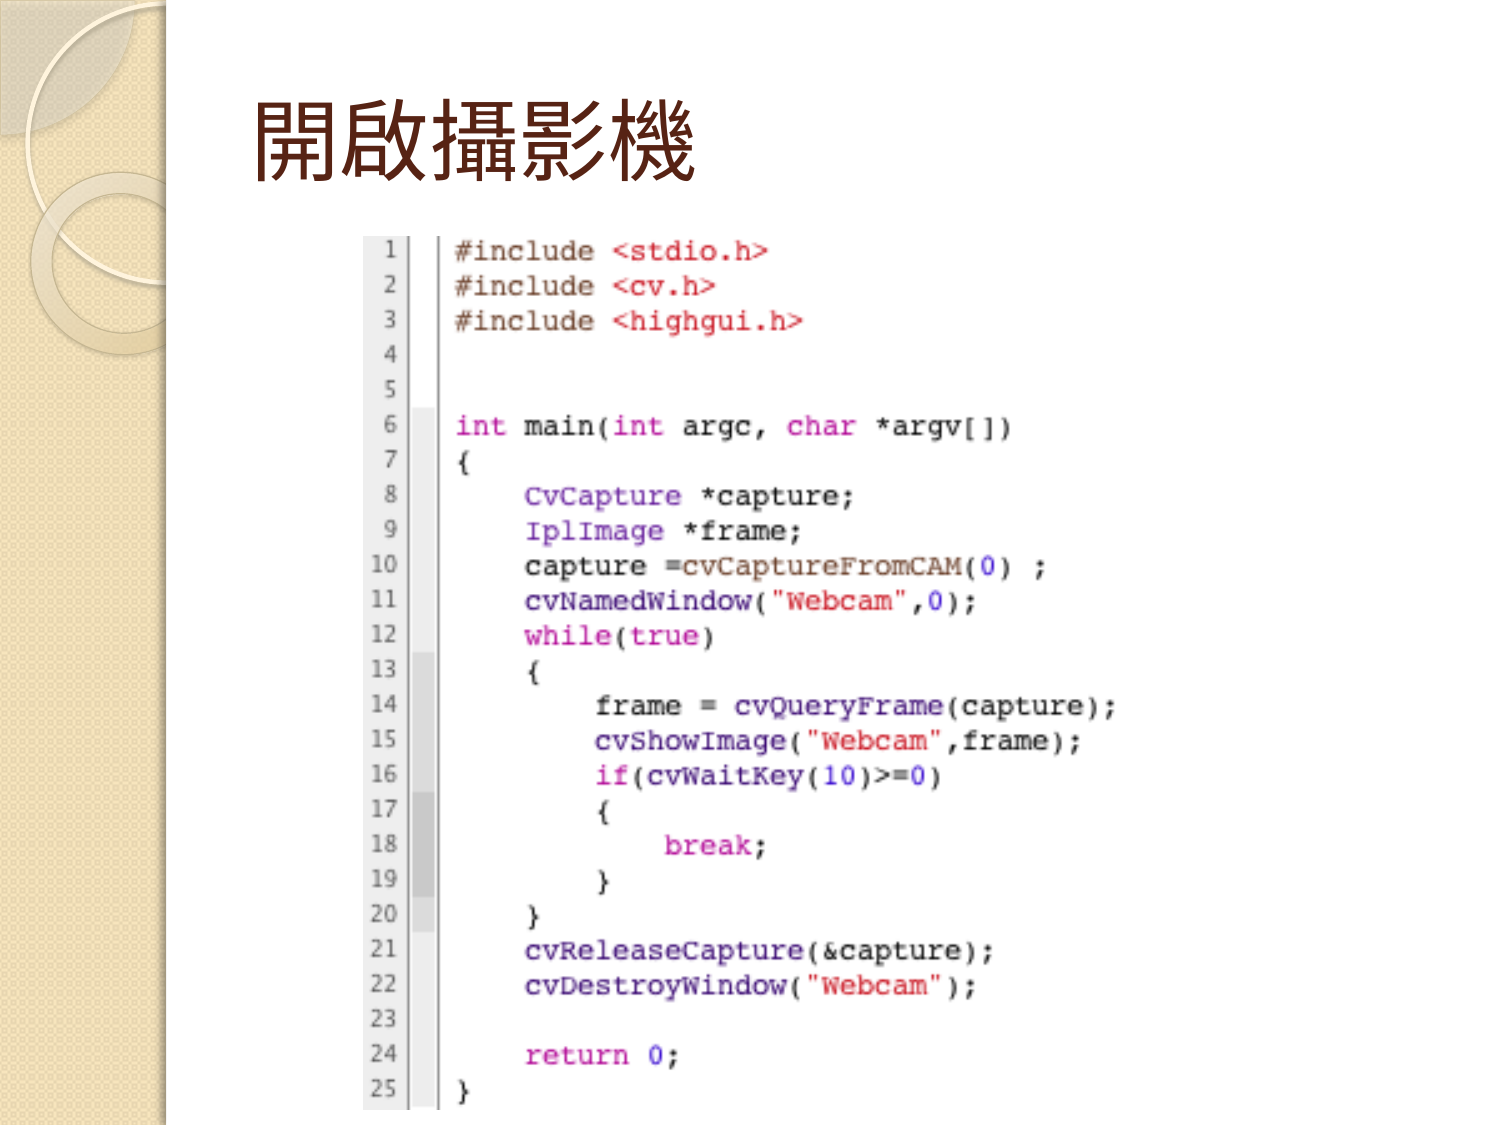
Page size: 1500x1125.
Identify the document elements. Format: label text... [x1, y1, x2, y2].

picture [363, 236, 1137, 1111]
title 開啟攝影機 [235, 45, 1466, 233]
